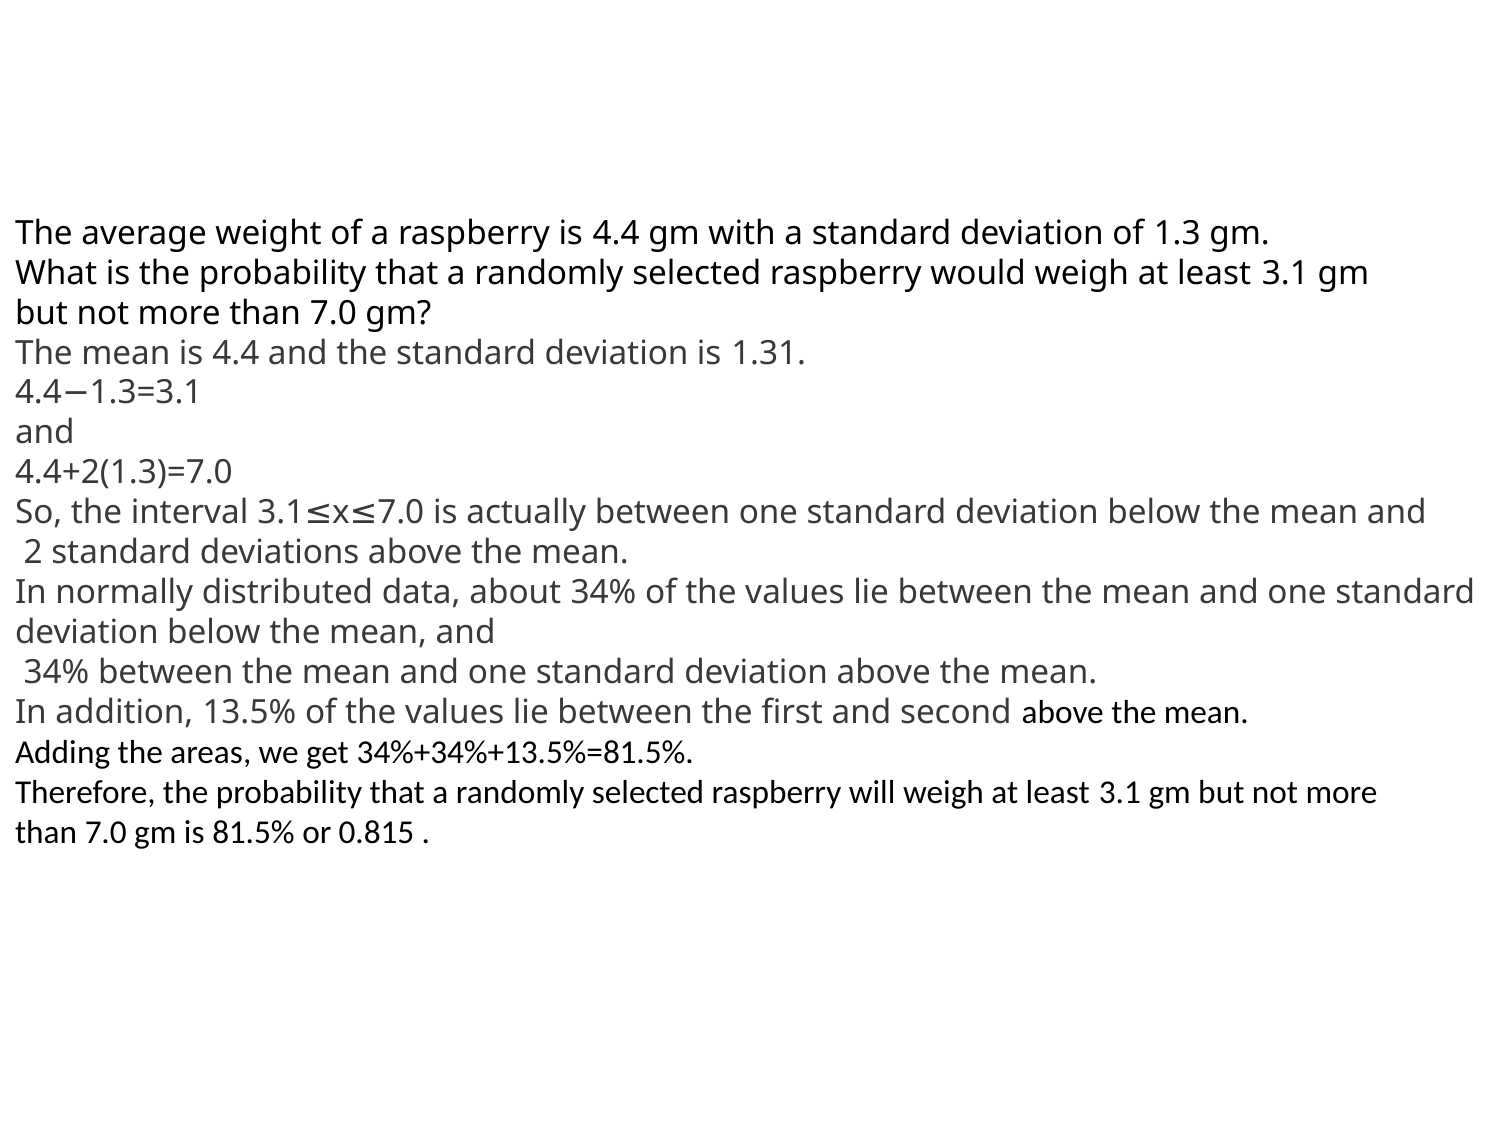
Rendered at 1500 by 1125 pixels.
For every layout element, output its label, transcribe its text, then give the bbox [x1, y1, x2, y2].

text_box The average weight of a raspberry is 4.4 gm with a standard deviation of 1.3 gm. What is the probability that a randomly selected raspberry would weigh at least 3.1 gm but not more than 7.0 gm? The mean is 4.4 and the standard deviation is 1.31. 4.4−1.3=3.1 and 4.4+2(1.3)=7.0 So, the interval 3.1≤x≤7.0 is actually between one standard deviation below the mean and 2 standard deviations above the mean. In normally distributed data, about 34% of the values lie between the mean and one standard deviation below the mean, and 34% between the mean and one standard deviation above the mean. In addition, 13.5% of the values lie between the first and second above the mean. Adding the areas, we get 34%+34%+13.5%=81.5%. Therefore, the probability that a randomly selected raspberry will weigh at least 3.1 gm but not more than 7.0 gm is 81.5% or 0.815 . [0, 203, 1500, 937]
